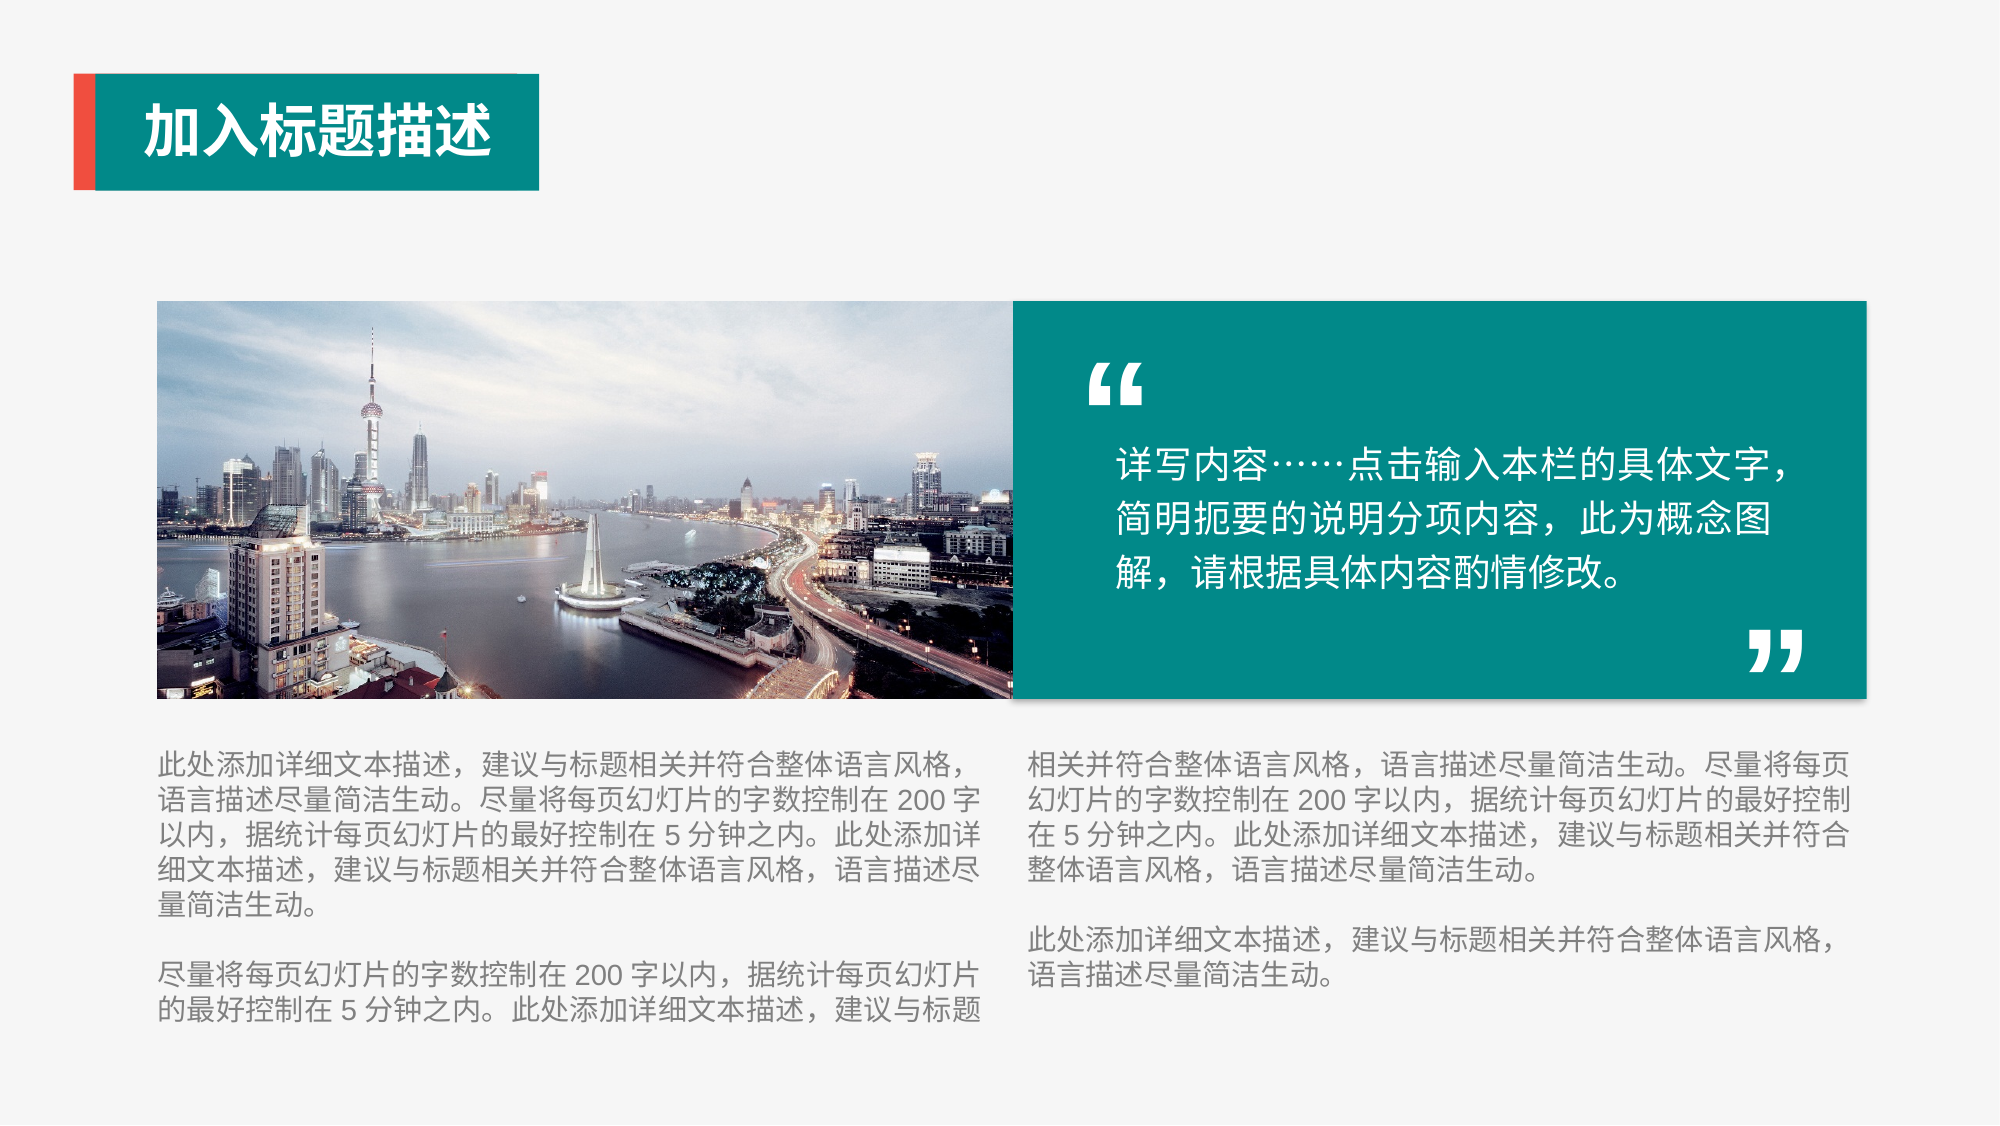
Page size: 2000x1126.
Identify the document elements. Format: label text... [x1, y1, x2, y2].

text_box “ [1064, 309, 1216, 513]
text_box 此处添加详细文本描述，建议与标题相关并符合整体语言风格，语言描述尽量简洁生动。尽量将每页幻灯片的字数控制在200字以内，据统计每页幻灯片的最好控制在5分钟之内。此处添加详细文本描述，建议与标题相关并符合整体语言风格，语言描述尽量简洁生动。 尽量将每页幻灯片的字数控制在200字以内，据统计每页幻灯片的最好控制在5分钟之内。此处添加详细文本描述，建议与标题相关并符合整体语言风格，语言描述尽量简洁生动。尽量将每页幻灯片的字数控制在200字以内，据统计每页幻灯片的最好控制在5分钟之内。此处添加详细文本描述，建议与标题相关并符合整体语言风格，语言描述尽量简洁生动。 此处添加详细文本描述，建议与标题相关并符合整体语言风格，语言描述尽量简洁生动。 [157, 746, 1867, 1021]
text_box 详写内容……点击输入本栏的具体文字，简明扼要的说明分项内容，此为概念图解，请根据具体内容酌情修改。 [1100, 424, 1788, 649]
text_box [70, 73, 566, 191]
text_box ” [1723, 576, 1910, 676]
text_box [1013, 300, 1867, 700]
picture [157, 300, 1013, 700]
